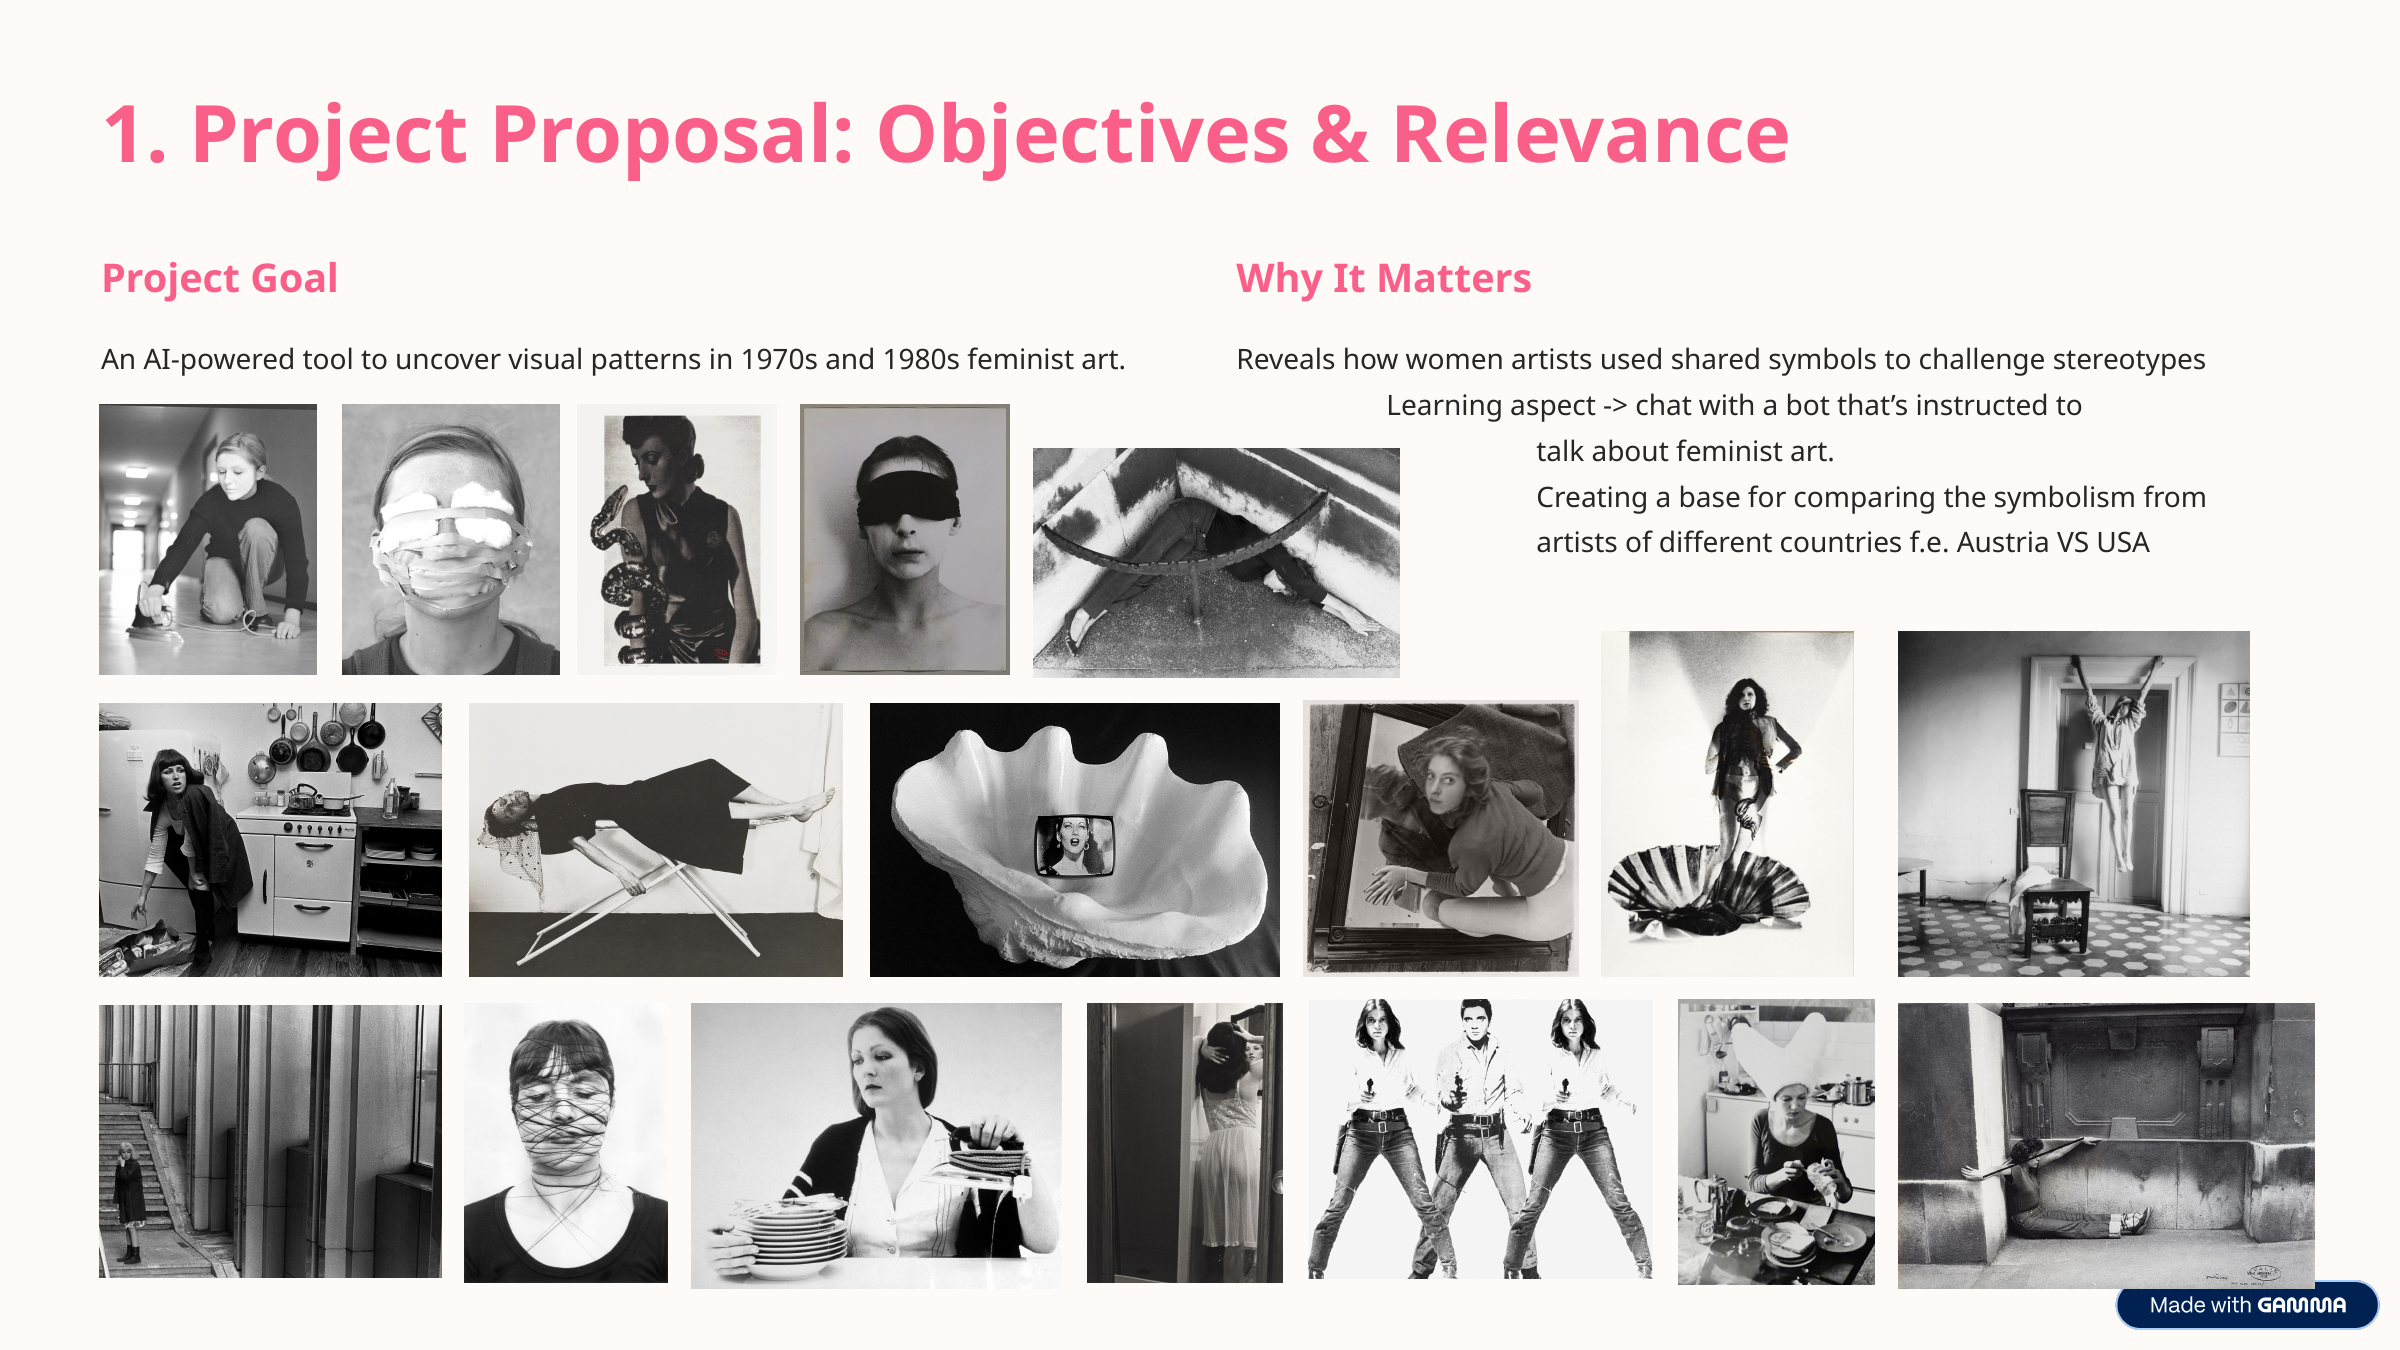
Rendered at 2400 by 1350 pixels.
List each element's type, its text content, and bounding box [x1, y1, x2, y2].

text_box Project Goal [101, 250, 499, 301]
text_box 1. Project Proposal: Objectives & Relevance [101, 79, 1577, 179]
picture [1898, 1003, 2389, 1339]
picture [469, 703, 843, 977]
picture [870, 703, 1280, 977]
picture [342, 404, 560, 675]
picture [691, 1003, 1062, 1289]
picture [800, 404, 1010, 675]
picture [1898, 631, 2250, 977]
text_box Reveals how women artists used shared symbols to challenge stereotypes Learning aspect -> chat with a bot that’s instructed to talk about feminist art. Creating a base for comparing the symbolism from artists of different countries f.e. Austria VS USA [1236, 329, 2301, 615]
picture [1303, 700, 1579, 977]
picture [1033, 448, 1400, 678]
picture [99, 703, 442, 977]
text_box Why It Matters [1236, 250, 1634, 301]
picture [577, 404, 777, 675]
picture [464, 1003, 668, 1283]
picture [1308, 999, 1653, 1279]
picture [1601, 631, 1854, 977]
picture [1087, 1003, 1283, 1283]
picture [99, 404, 317, 675]
text_box An AI-powered tool to uncover visual patterns in 1970s and 1980s feminist art. [101, 329, 1165, 376]
picture [1678, 999, 1875, 1285]
picture [99, 1005, 442, 1278]
